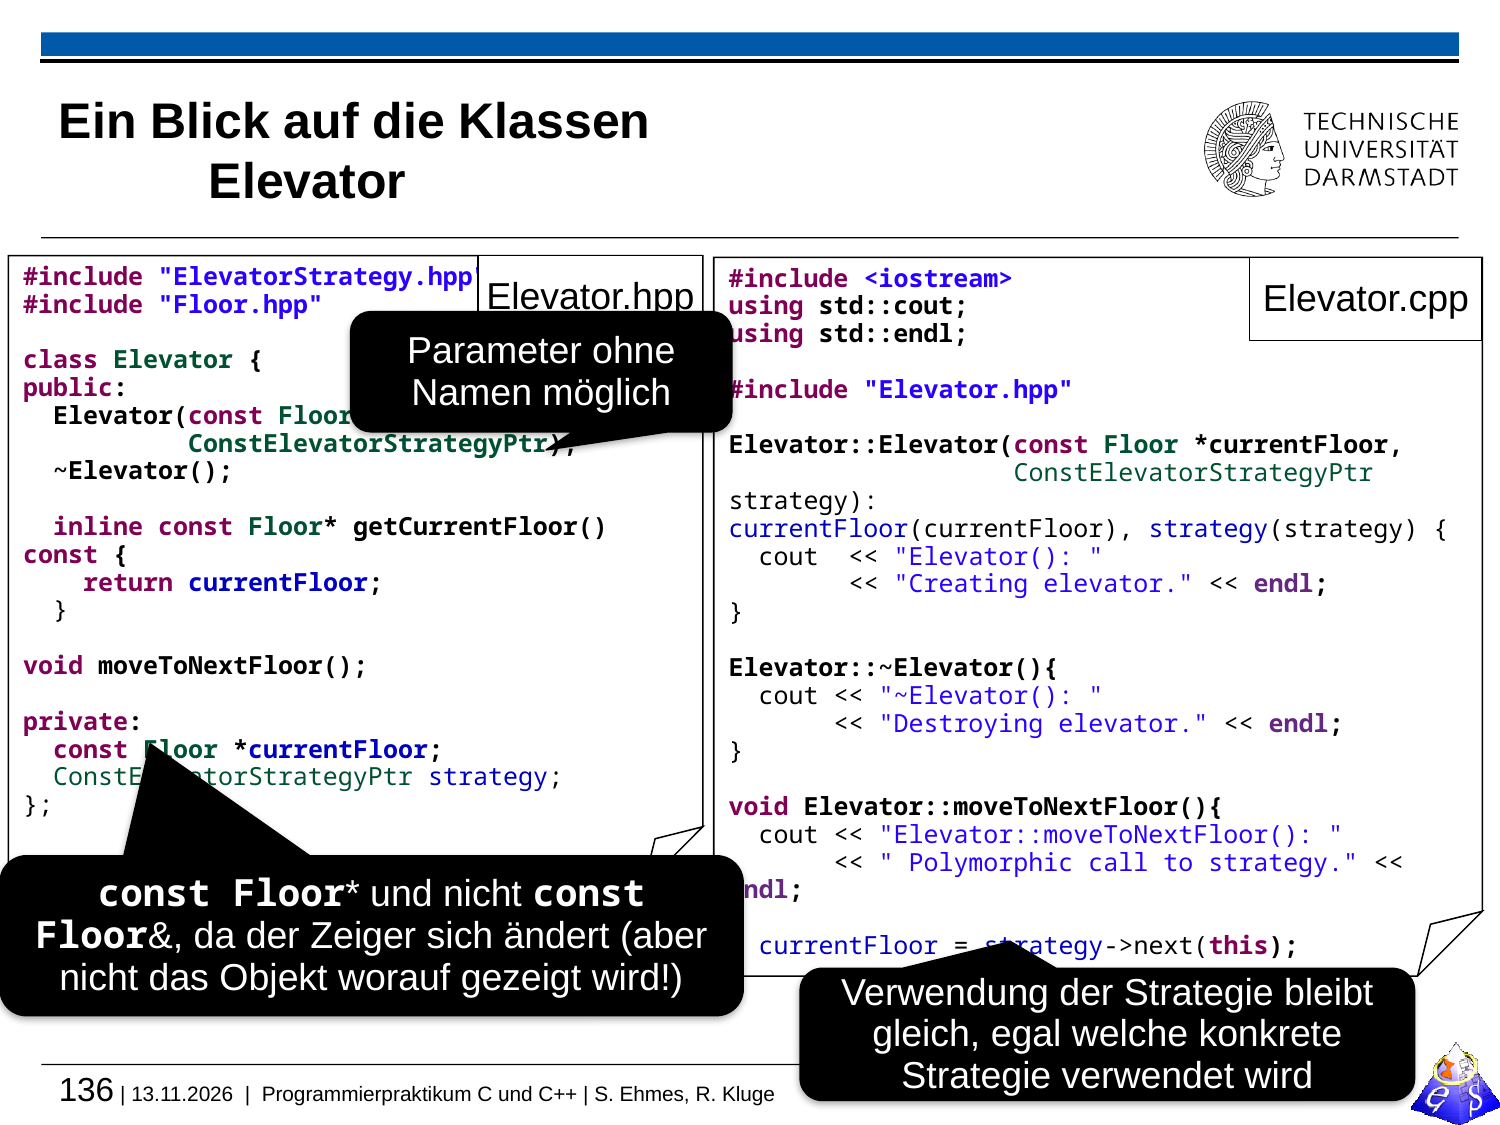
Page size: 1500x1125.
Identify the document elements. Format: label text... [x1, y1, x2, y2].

text_box Verwendung der Strategie bleibt gleich, egal welche konkrete Strategie verwendet wird [799, 940, 1416, 1102]
picture [1411, 1041, 1500, 1125]
text_box const Floor* und nicht const Floor&, da der Zeiger sich ändert (aber nicht das Objekt worauf gezeigt wird!) [0, 743, 744, 1017]
text_box Elevator.hpp [478, 255, 703, 310]
picture [1187, 84, 1483, 214]
title Ein Blick auf die Klassen Elevator [58, 80, 1187, 218]
text_box Elevator.cpp [1249, 257, 1483, 341]
text_box #include "ElevatorStrategy.hpp" #include "Floor.hpp" class Elevator { public: Elevator(const Floor*, ConstElevatorStrategyPtr); ~Elevator(); inline const Floor* getCurrentFloor() const { return currentFloor; } void moveToNextFloor(); private: const Floor *currentFloor; ConstElevatorStrategyPtr strategy; }; [8, 255, 703, 859]
text_box #include <iostream> using std::cout; using std::endl; #include "Elevator.hpp" Elevator::Elevator(const Floor *currentFloor, ConstElevatorStrategyPtr strategy): currentFloor(currentFloor), strategy(strategy) { cout << "Elevator(): " << "Creating elevator." << endl; } Elevator::~Elevator(){ cout << "~Elevator(): " << "Destroying elevator." << endl; } void Elevator::moveToNextFloor(){ cout << "Elevator::moveToNextFloor(): " << " Polymorphic call to strategy." << endl; currentFloor = strategy->next(this); } [713, 257, 1483, 977]
text_box Parameter ohne Namen möglich [349, 310, 733, 451]
text_box Auch in C++ verfügbar! [347, 323, 560, 442]
